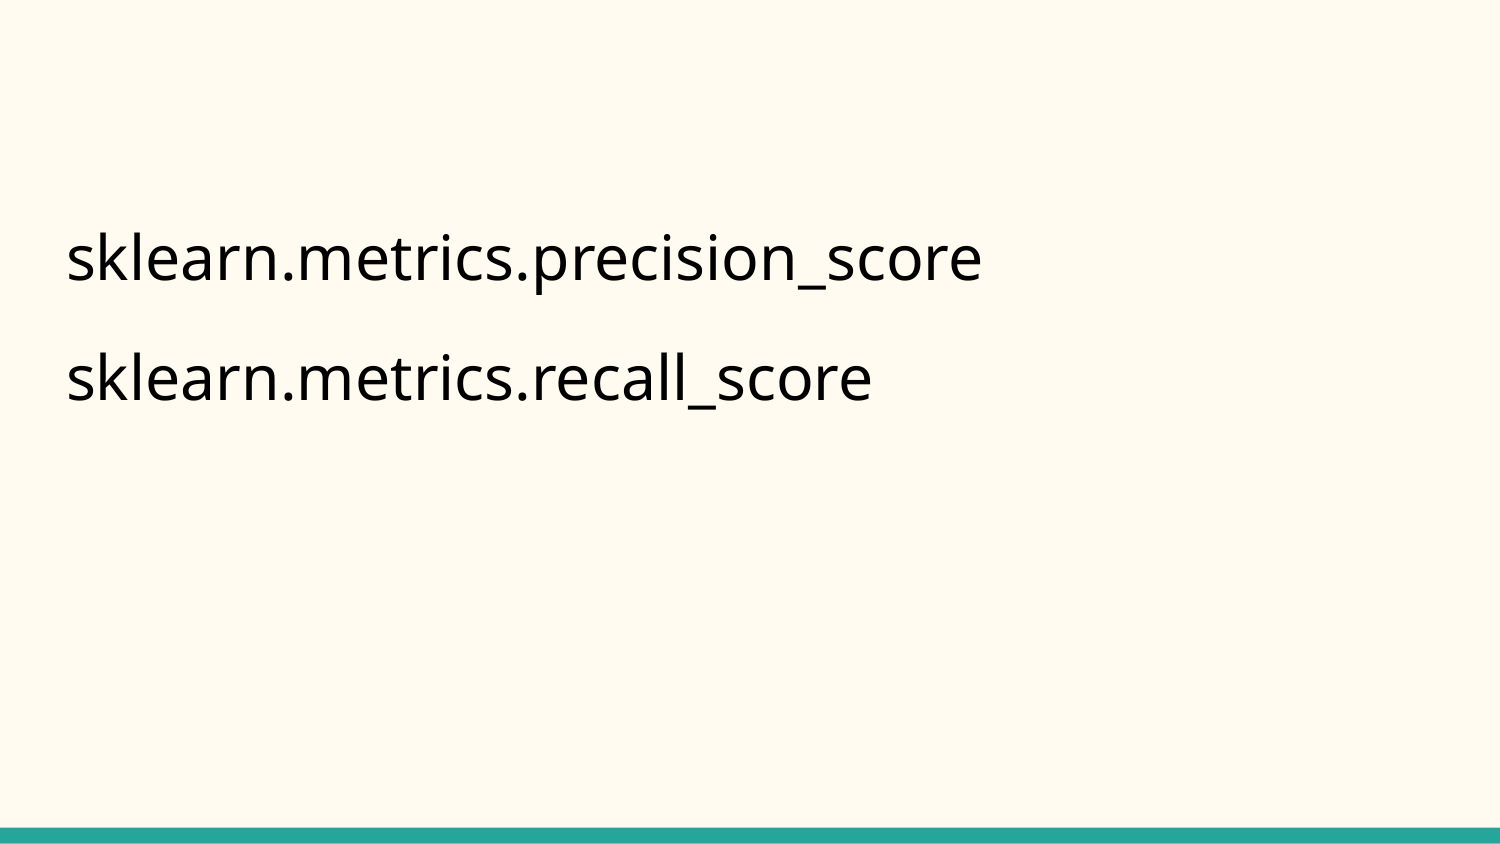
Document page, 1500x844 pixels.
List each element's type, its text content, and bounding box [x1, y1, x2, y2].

list sklearn.metrics.precision_score sklearn.metrics.recall_score [51, 192, 1449, 750]
